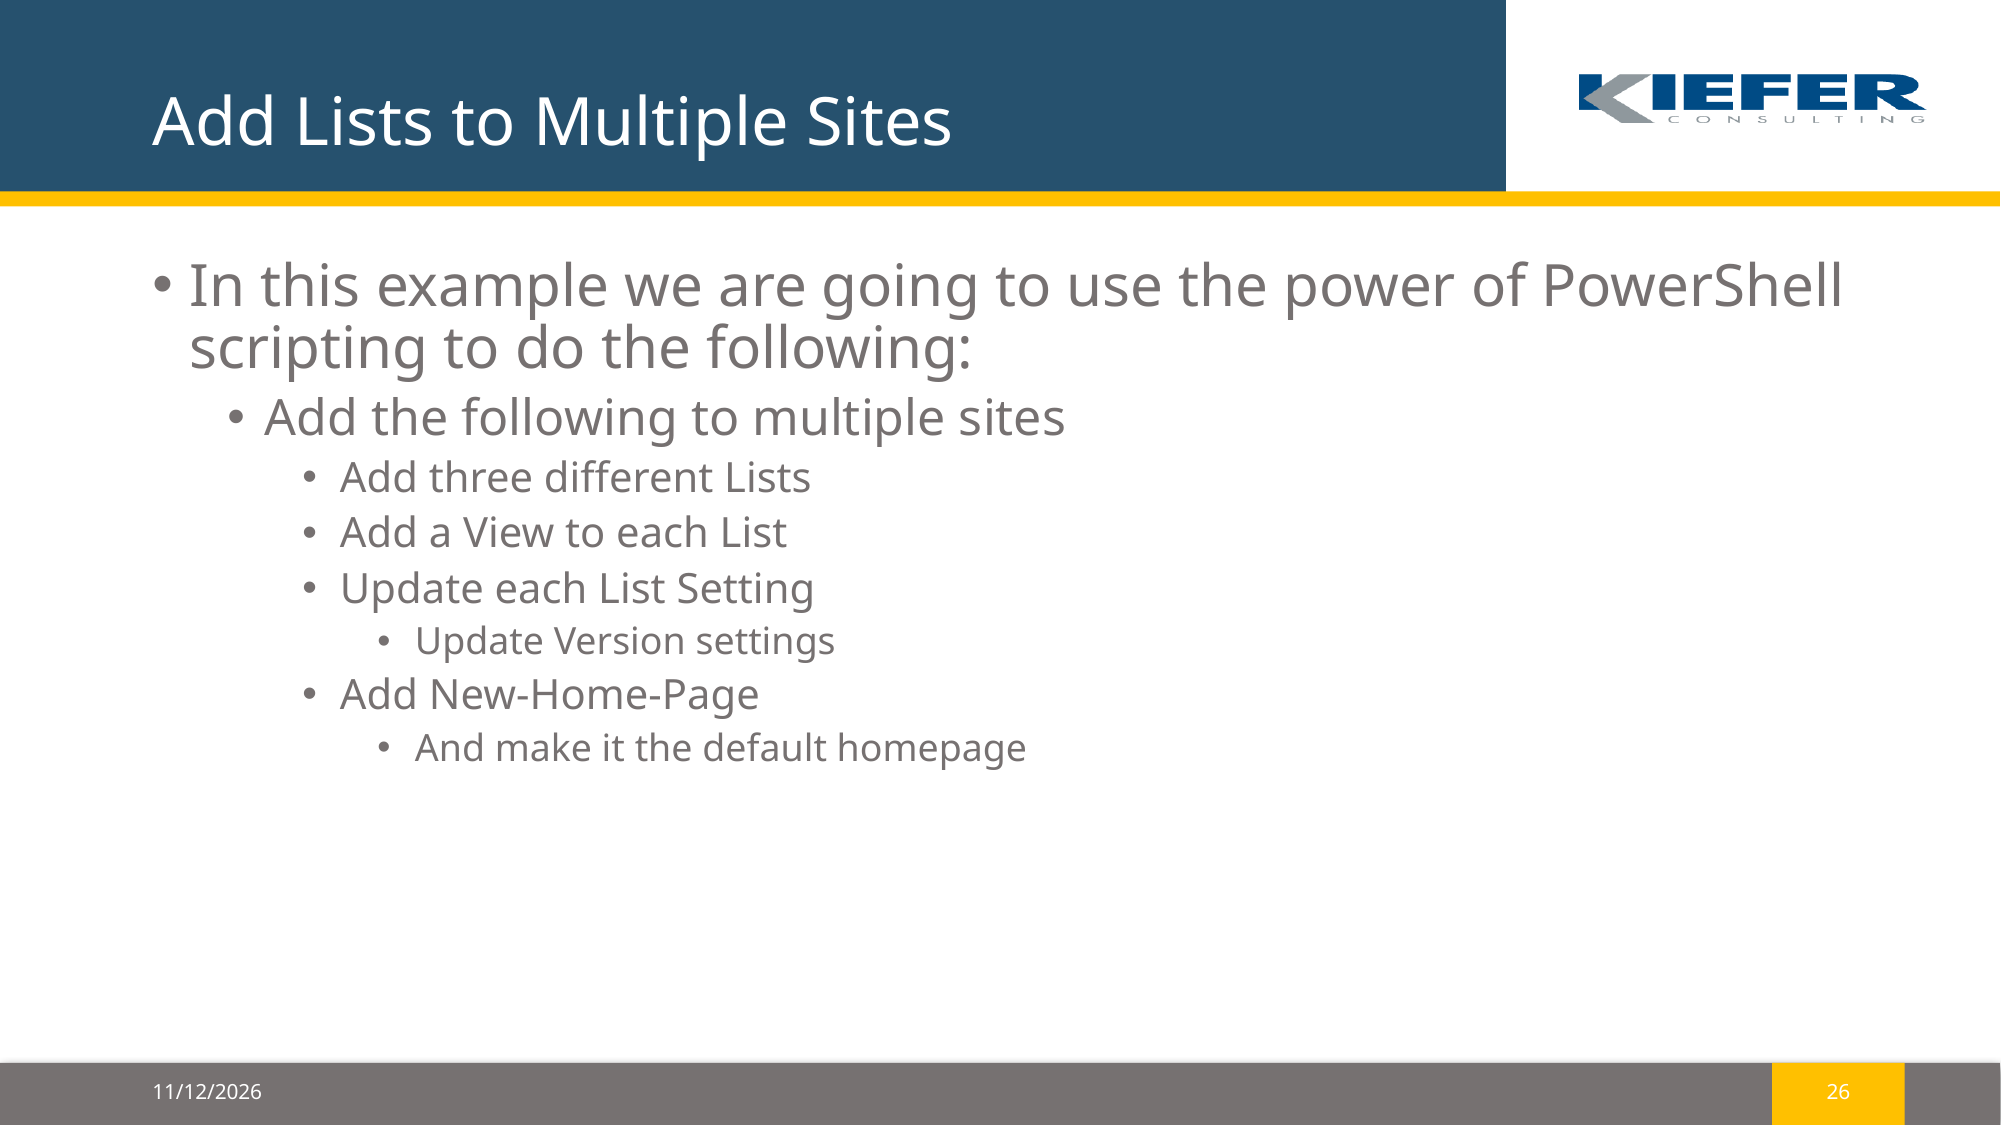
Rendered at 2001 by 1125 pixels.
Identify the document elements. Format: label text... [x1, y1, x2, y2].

slide_number 26 [1772, 1063, 1905, 1123]
list In this example we are going to use the power of PowerShell scripting to do the following: Add the following to multiple sites Add three different Lists Add a View to each List Update each List Setting Update Version settings Add New-Home-Page And make it the default homepage [137, 248, 1863, 962]
title Add Lists to Multiple Sites [137, 50, 1492, 198]
picture [1537, 52, 1968, 146]
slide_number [137, 1063, 588, 1123]
